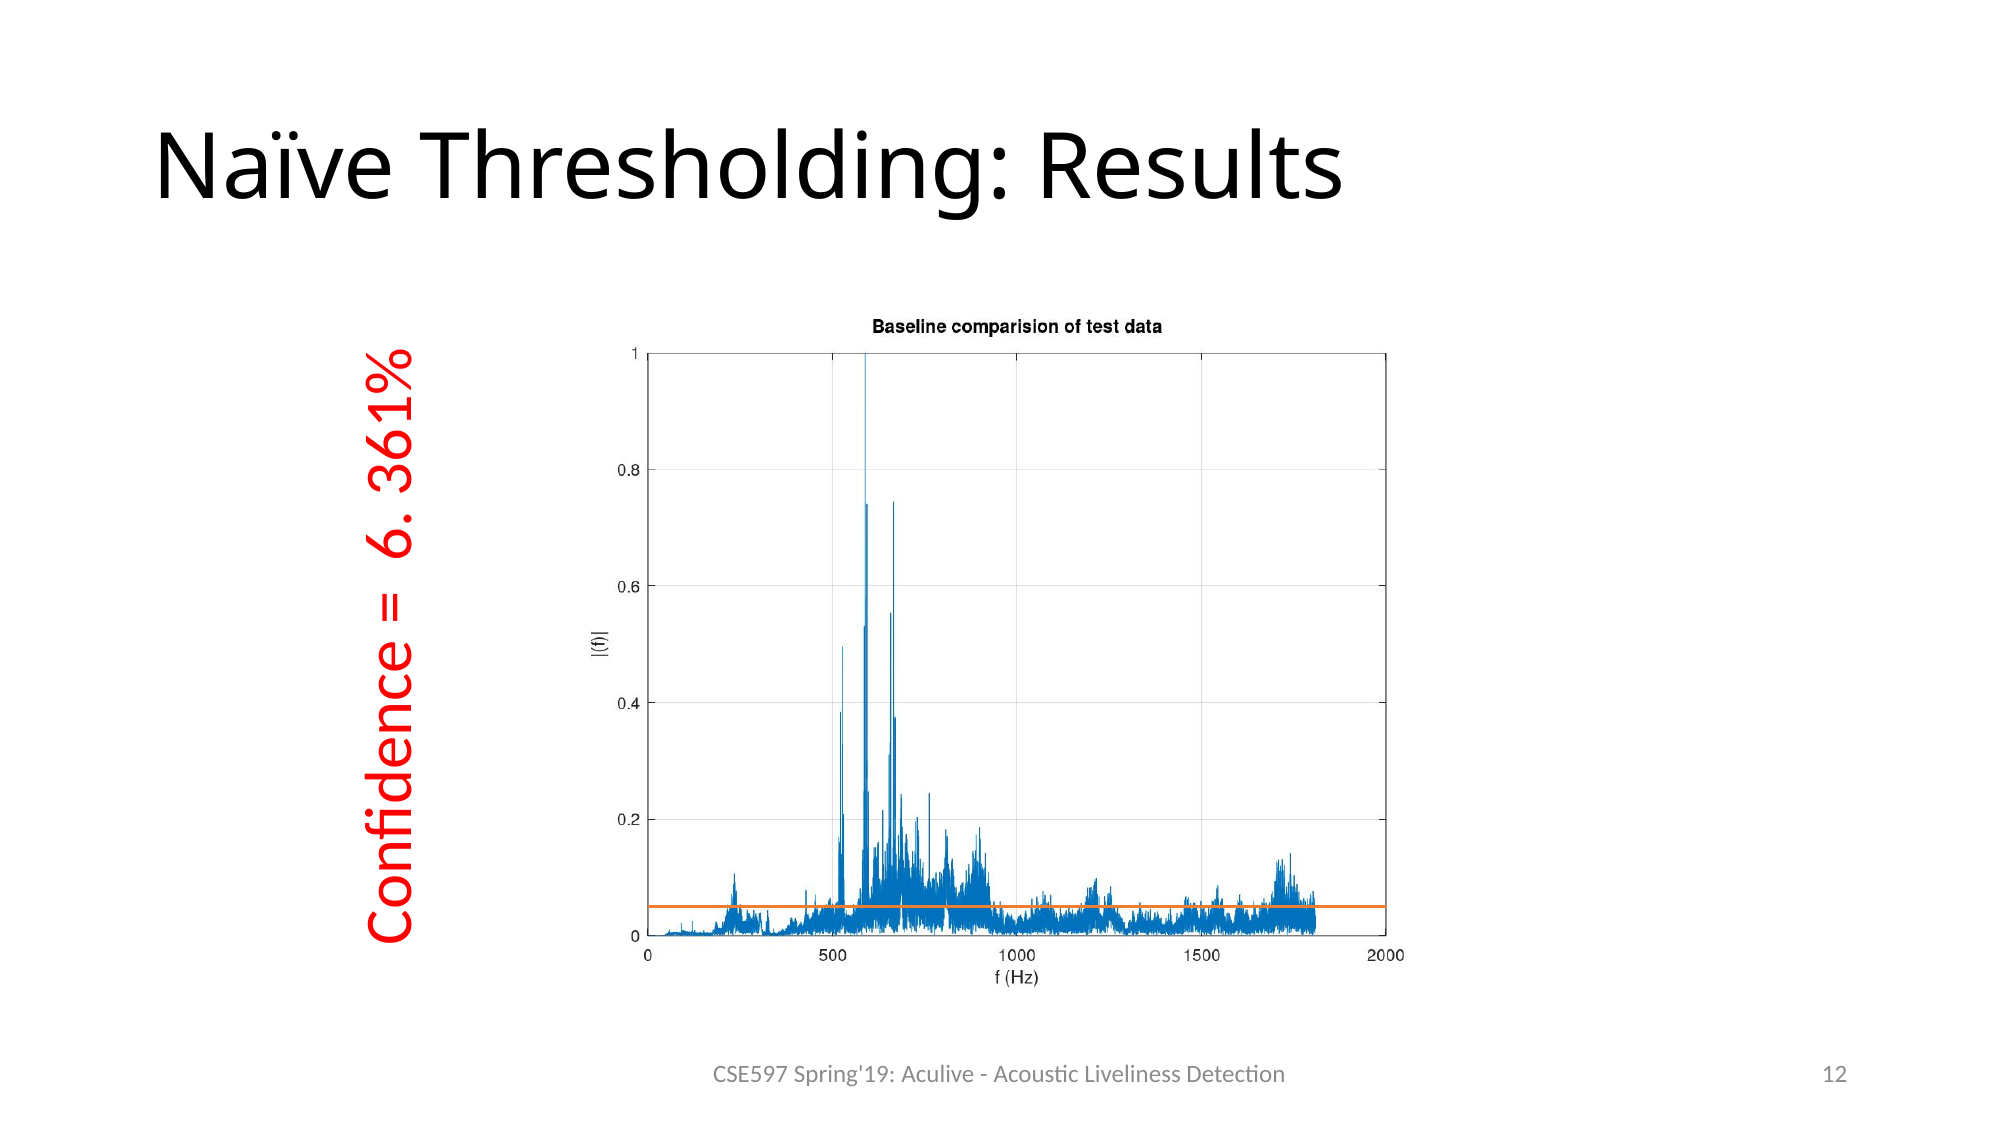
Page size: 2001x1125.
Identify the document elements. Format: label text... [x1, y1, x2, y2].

text_box Confidence = 6. 361% [337, 299, 433, 993]
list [524, 299, 1476, 1014]
title Naïve Thresholding: Results [137, 59, 1863, 278]
footer CSE597 Spring'19: Aculive - Acoustic Liveliness Detection [662, 1042, 1338, 1103]
slide_number 12 [1412, 1042, 1863, 1103]
